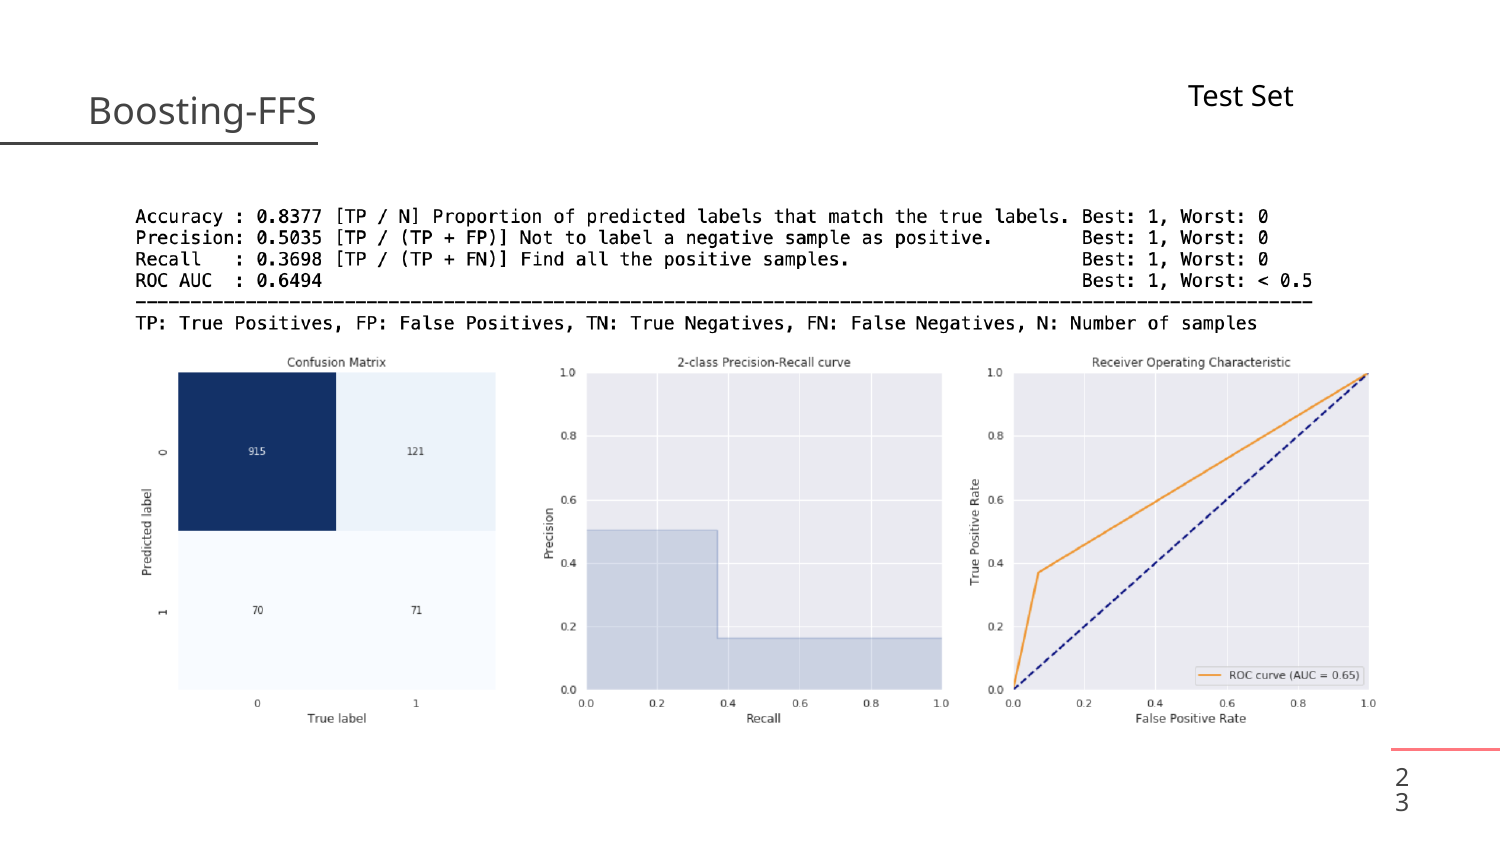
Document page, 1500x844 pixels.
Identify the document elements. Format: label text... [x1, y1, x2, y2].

title Boosting-FFS [0, 99, 332, 148]
slide_number 23 [1380, 745, 1432, 811]
picture [116, 200, 1395, 739]
text_box Test Set [1173, 62, 1394, 128]
